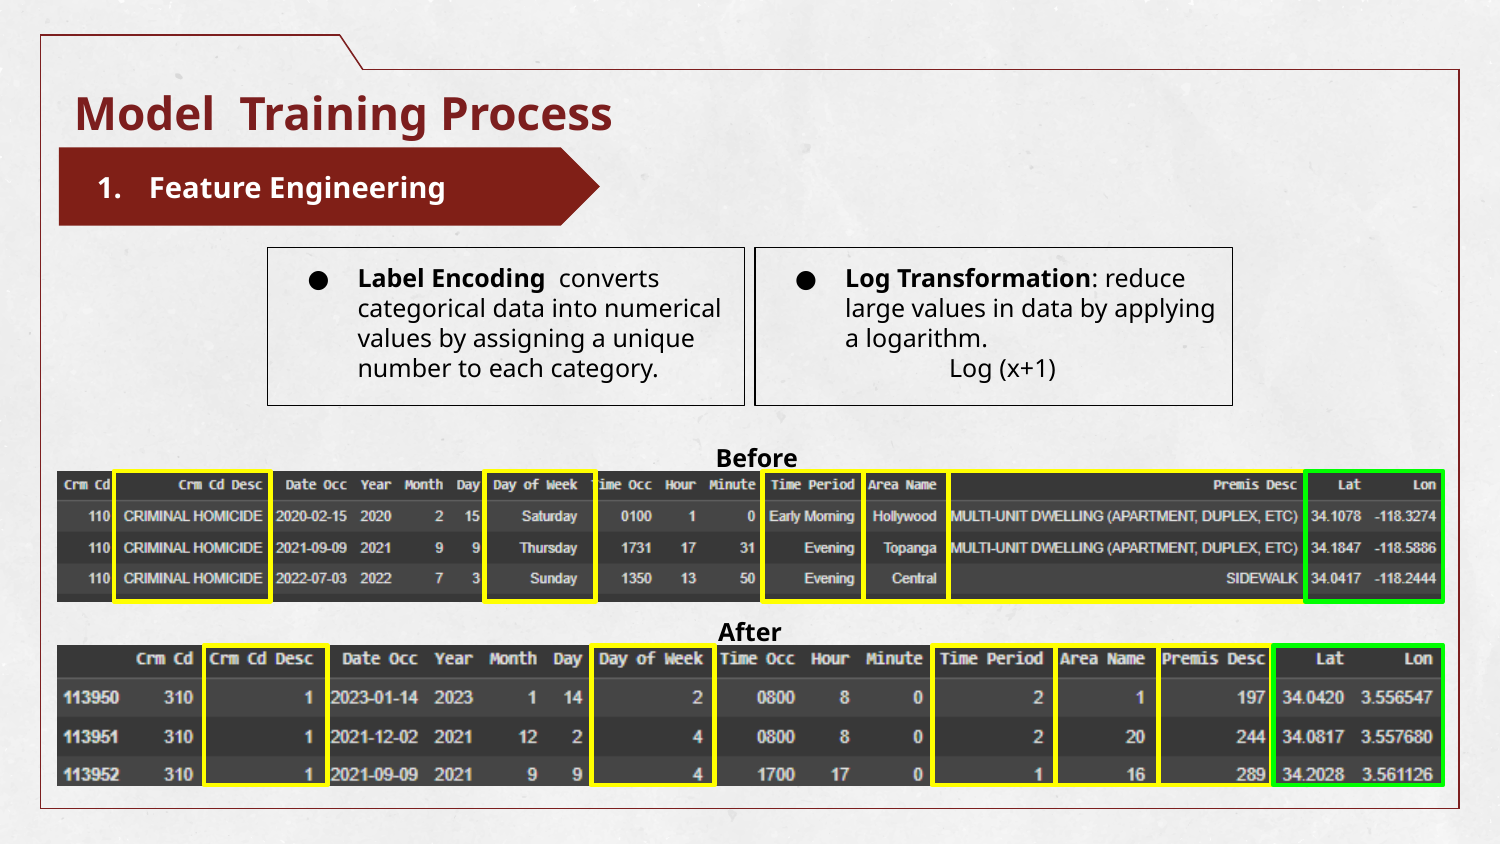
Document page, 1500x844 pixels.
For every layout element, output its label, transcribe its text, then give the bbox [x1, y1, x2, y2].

text_box Before [510, 427, 1003, 469]
text_box Label Encoding converts categorical data into numerical values by assigning a unique number to each category. [267, 247, 745, 406]
text_box Feature Engineering [58, 147, 600, 226]
text_box After [503, 610, 996, 643]
title Model Training Process [59, 69, 1323, 149]
picture [56, 644, 1444, 786]
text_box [56, 470, 1444, 602]
text_box Log Transformation: reduce large values in data by applying a logarithm. Log (x+1) [755, 247, 1233, 406]
